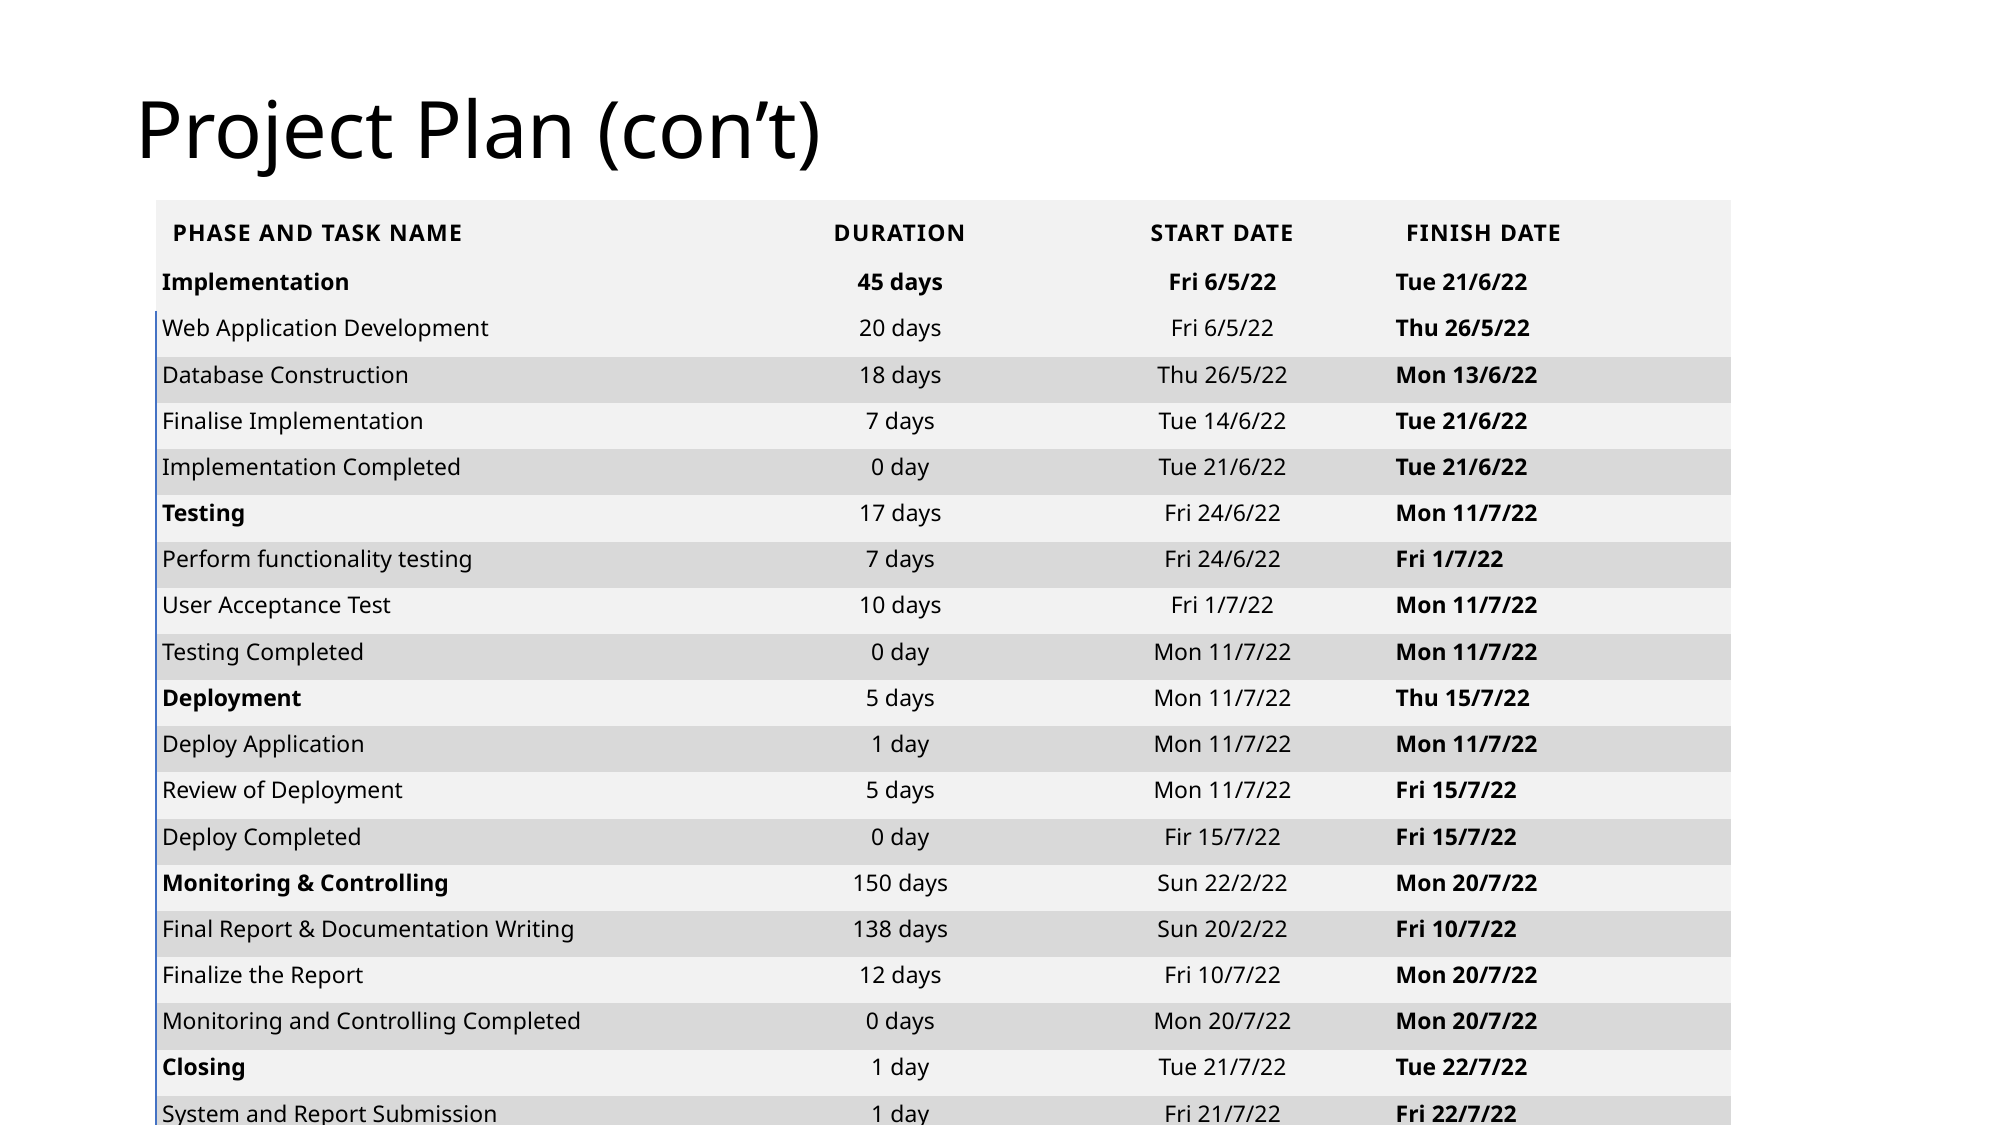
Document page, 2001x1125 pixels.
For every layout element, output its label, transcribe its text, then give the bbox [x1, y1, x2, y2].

table_cell Mon 11/7/22 [1055, 772, 1389, 819]
table_cell 18 days [745, 357, 1055, 403]
table_cell Implementation Completed [157, 449, 745, 495]
table_cell Thu 26/5/22 [1055, 357, 1389, 403]
table_cell Fri 24/6/22 [1055, 542, 1389, 588]
table_cell 5 days [745, 772, 1055, 819]
table_cell Mon 11/7/22 [1389, 634, 1731, 680]
table_cell 45 days [745, 264, 1055, 311]
table_cell 1 day [745, 1096, 1055, 1125]
table_cell Finalise Implementation [157, 403, 745, 449]
table_cell 0 day [745, 819, 1055, 865]
table_cell Deploy Completed [157, 819, 745, 865]
table_cell Monitoring & Controlling [157, 865, 745, 911]
title Project Plan (con’t) [120, 30, 1846, 184]
table_cell Tue 21/6/22 [1389, 449, 1731, 495]
table_cell Final Report & Documentation Writing [157, 911, 745, 957]
table_cell 17 days [745, 495, 1055, 542]
table_cell Mon 11/7/22 [1055, 726, 1389, 772]
table_cell Tue 22/7/22 [1389, 1050, 1731, 1096]
table_cell Tue 14/6/22 [1055, 403, 1389, 449]
table_cell Implementation [156, 264, 745, 311]
table_cell Mon 11/7/22 [1389, 726, 1731, 772]
table_cell Tue 21/6/22 [1389, 264, 1731, 311]
table_cell Fri 21/7/22 [1055, 1096, 1389, 1125]
table_cell Fri 1/7/22 [1055, 588, 1389, 634]
table_cell Mon 20/7/22 [1389, 1003, 1731, 1050]
table_cell Fri 15/7/22 [1389, 819, 1731, 865]
table_cell Fri 1/7/22 [1389, 542, 1731, 588]
table_cell Fir 15/7/22 [1055, 819, 1389, 865]
table_cell Review of Deployment [157, 772, 745, 819]
table_cell 0 days [745, 1003, 1055, 1050]
table_cell 20 days [745, 311, 1055, 357]
table_cell Database Construction [157, 357, 745, 403]
table_cell Tue 21/6/22 [1389, 403, 1731, 449]
table_header Finish Date [1389, 200, 1731, 264]
table_cell 1 day [745, 1050, 1055, 1096]
table_cell System and Report Submission [157, 1096, 745, 1125]
table_header Phase and Task Name [156, 200, 745, 264]
table_header Start Date [1055, 200, 1389, 264]
table_cell Sun 20/2/22 [1055, 911, 1389, 957]
table_cell Deployment [157, 680, 745, 726]
table_cell Testing [157, 495, 745, 542]
table_cell 7 days [745, 542, 1055, 588]
table_cell Thu 26/5/22 [1389, 311, 1731, 357]
table_cell Closing [157, 1050, 745, 1096]
table_cell Fri 10/7/22 [1389, 911, 1731, 957]
table_cell Mon 11/7/22 [1389, 495, 1731, 542]
table_cell Fri 24/6/22 [1055, 495, 1389, 542]
table_cell Mon 11/7/22 [1389, 588, 1731, 634]
table_cell Sun 22/2/22 [1055, 865, 1389, 911]
table_cell Fri 22/7/22 [1389, 1096, 1731, 1125]
table_cell 10 days [745, 588, 1055, 634]
table_cell Monitoring and Controlling Completed [157, 1003, 745, 1050]
table_cell Mon 11/7/22 [1055, 680, 1389, 726]
table_cell Mon 11/7/22 [1055, 634, 1389, 680]
table_cell Thu 15/7/22 [1389, 680, 1731, 726]
table_cell Tue 21/7/22 [1055, 1050, 1389, 1096]
table_cell 7 days [745, 403, 1055, 449]
table_cell Mon 20/7/22 [1389, 865, 1731, 911]
table_cell Mon 20/7/22 [1389, 957, 1731, 1003]
table_cell 12 days [745, 957, 1055, 1003]
table_cell 0 day [745, 634, 1055, 680]
table_cell Fri 6/5/22 [1055, 311, 1389, 357]
table_cell Deploy Application [157, 726, 745, 772]
table_cell Mon 20/7/22 [1055, 1003, 1389, 1050]
table_cell Testing Completed [157, 634, 745, 680]
table_cell 5 days [745, 680, 1055, 726]
table_cell Mon 13/6/22 [1389, 357, 1731, 403]
table_cell 138 days [745, 911, 1055, 957]
table_cell Finalize the Report [157, 957, 745, 1003]
table_cell 1 day [745, 726, 1055, 772]
table_cell Perform functionality testing [157, 542, 745, 588]
table_cell User Acceptance Test [157, 588, 745, 634]
table_cell Fri 10/7/22 [1055, 957, 1389, 1003]
table_cell Fri 15/7/22 [1389, 772, 1731, 819]
table_cell Web Application Development [157, 311, 745, 357]
table_cell 0 day [745, 449, 1055, 495]
table_cell Tue 21/6/22 [1055, 449, 1389, 495]
table_cell 150 days [745, 865, 1055, 911]
table_cell Fri 6/5/22 [1055, 264, 1389, 311]
table_header Duration [745, 200, 1055, 264]
